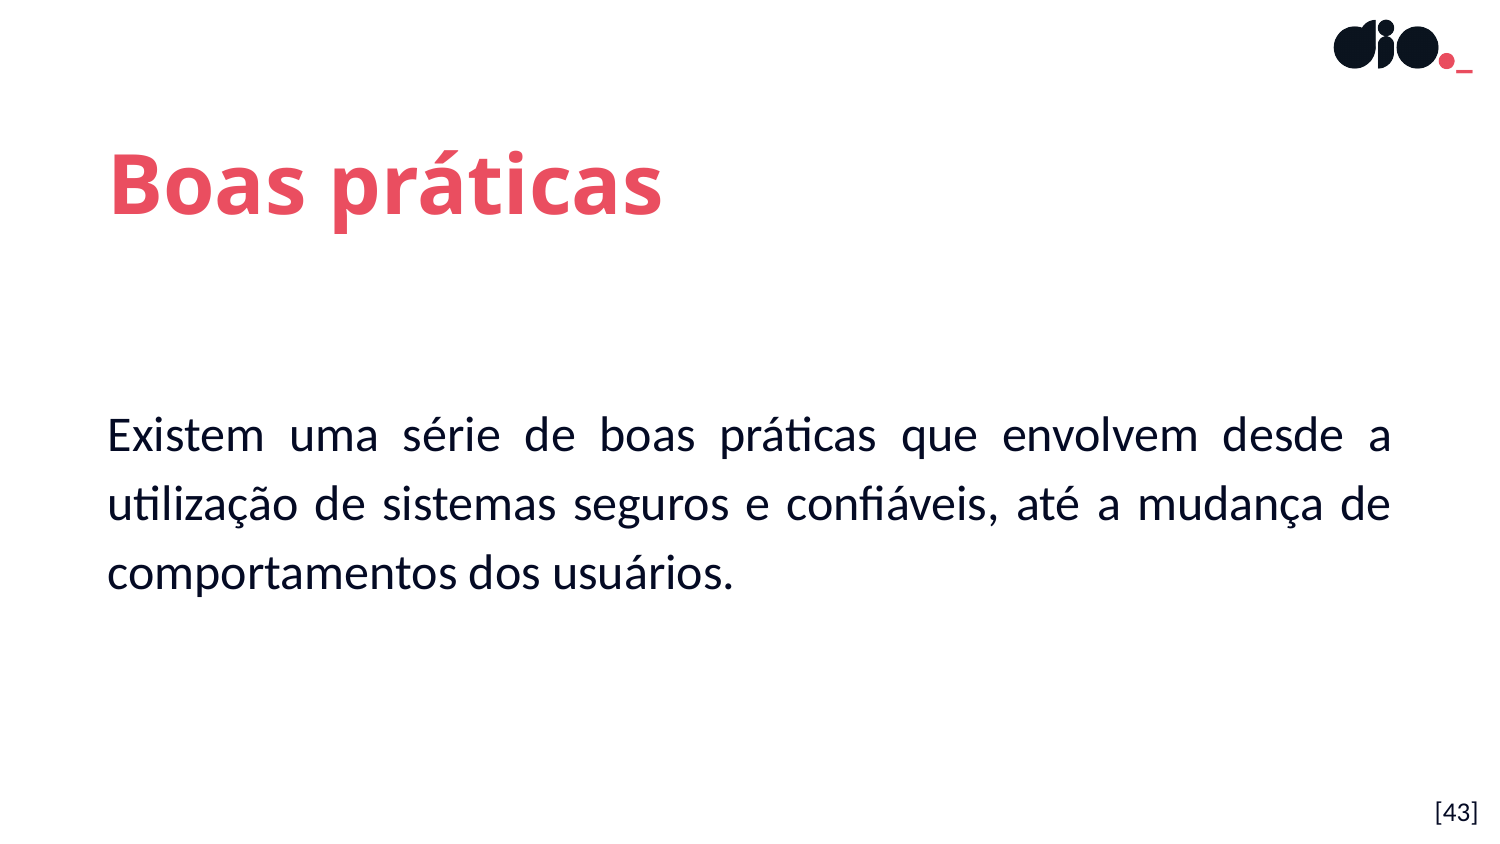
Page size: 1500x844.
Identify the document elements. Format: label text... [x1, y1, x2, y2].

picture [1333, 19, 1473, 74]
slide_number [43] [1403, 779, 1494, 844]
text_box Existem uma série de boas práticas que envolvem desde a utilização de sistemas seguros e confiáveis, até a mudança de comportamentos dos usuários. [92, 243, 1408, 749]
text_box Boas práticas [92, 104, 1408, 243]
